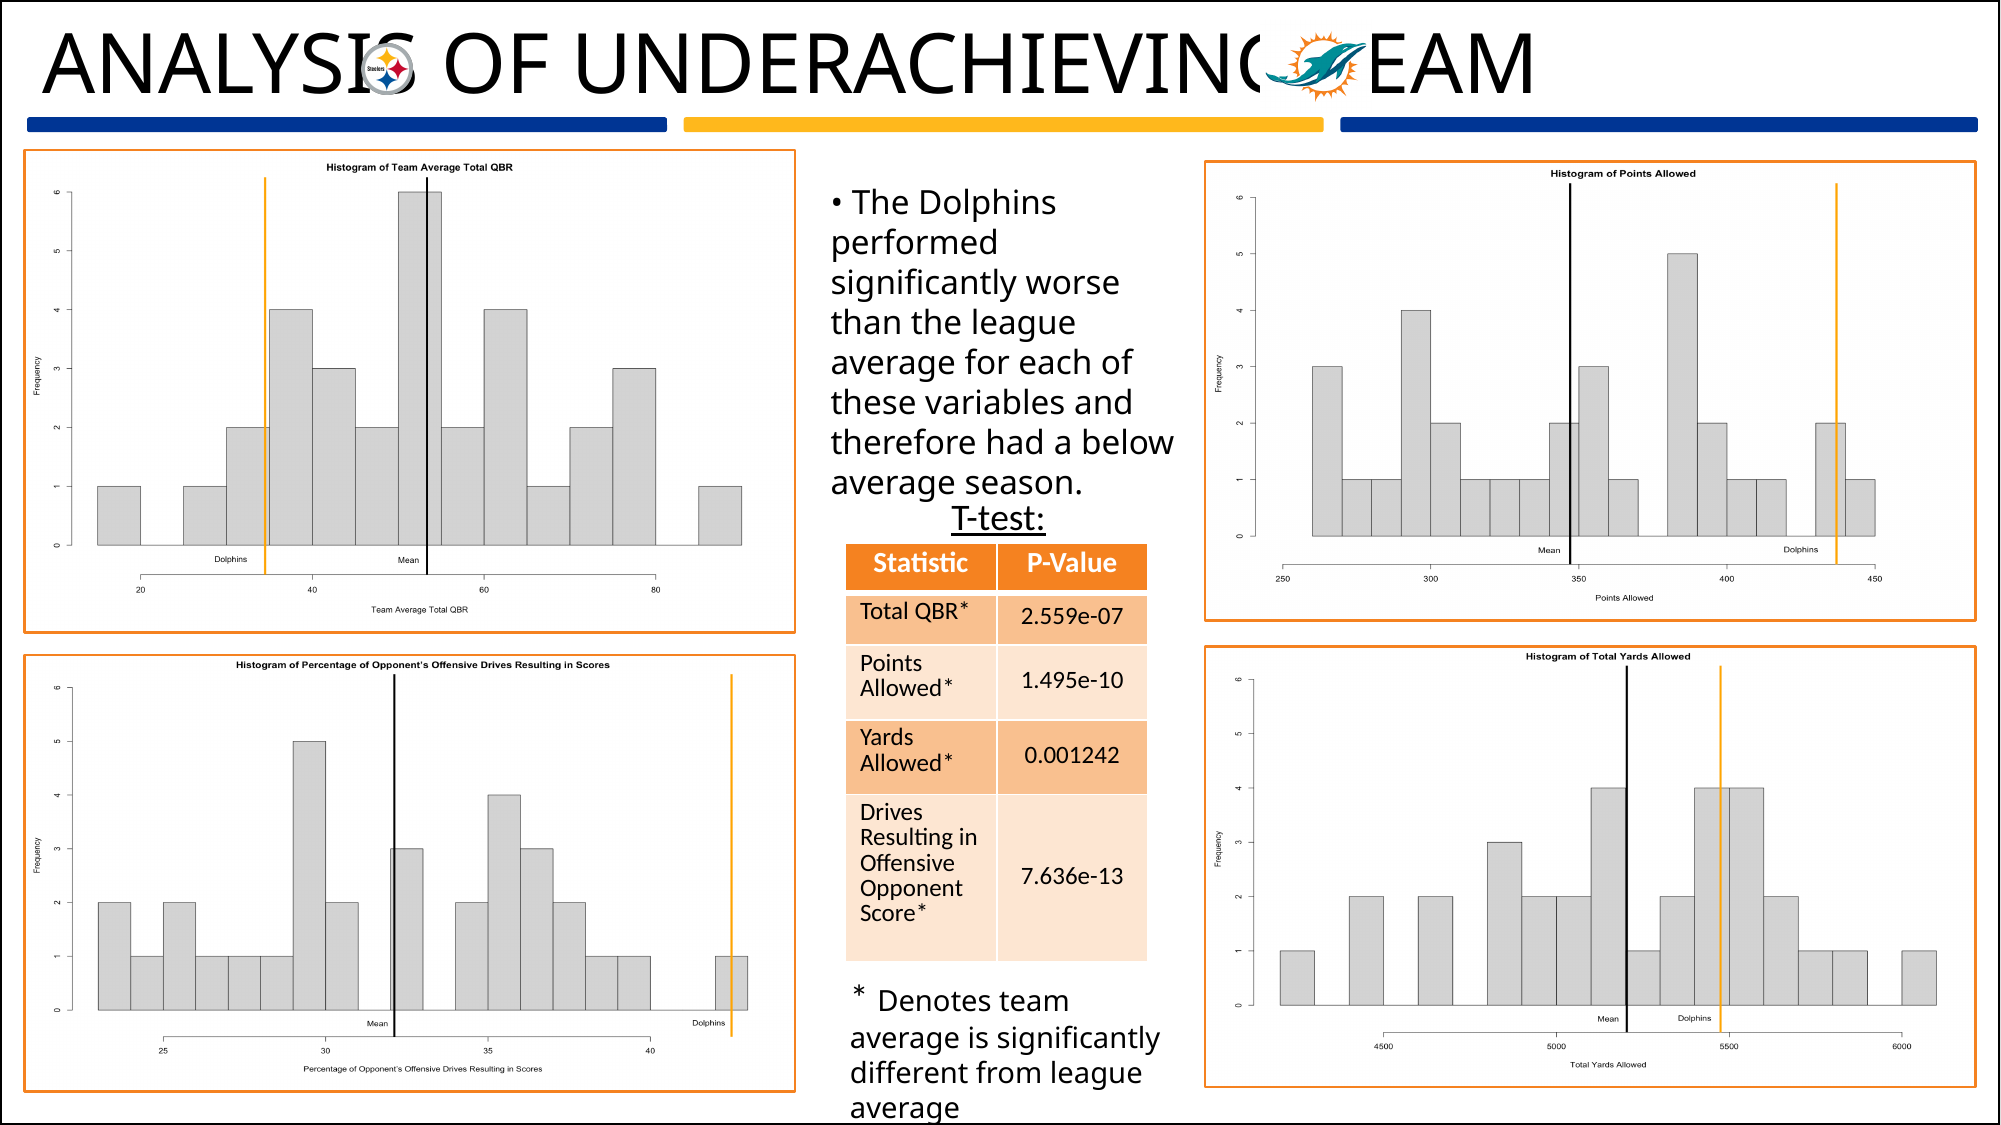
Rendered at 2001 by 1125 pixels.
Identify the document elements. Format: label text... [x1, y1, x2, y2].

table_cell 1.495e-10 [998, 646, 1147, 719]
text_box T-test: [936, 485, 1104, 546]
title Analysis of Underachieving Team [27, 6, 1975, 127]
picture [361, 43, 413, 95]
table_cell Points Allowed* [846, 646, 996, 719]
table_cell Yards Allowed* [846, 721, 996, 794]
picture [1260, 19, 1372, 113]
picture [1206, 647, 1975, 1086]
table_cell 7.636e-13 [998, 795, 1147, 961]
text_box • The Dolphins performed significantly worse than the league average for each of these variables and therefore had a below average season. [815, 174, 1206, 509]
table_cell Total QBR* [846, 596, 996, 644]
picture [25, 656, 794, 1090]
table_header P-Value [998, 544, 1147, 590]
text_box * Denotes team average is significantly different from league average [835, 966, 1196, 1125]
table_header Statistic [846, 544, 996, 590]
table_cell 0.001242 [998, 721, 1147, 794]
table_cell Drives Resulting in Offensive Opponent Score* [846, 795, 996, 961]
picture [25, 151, 794, 632]
table_cell 2.559e-07 [998, 596, 1147, 644]
picture [1206, 162, 1975, 620]
